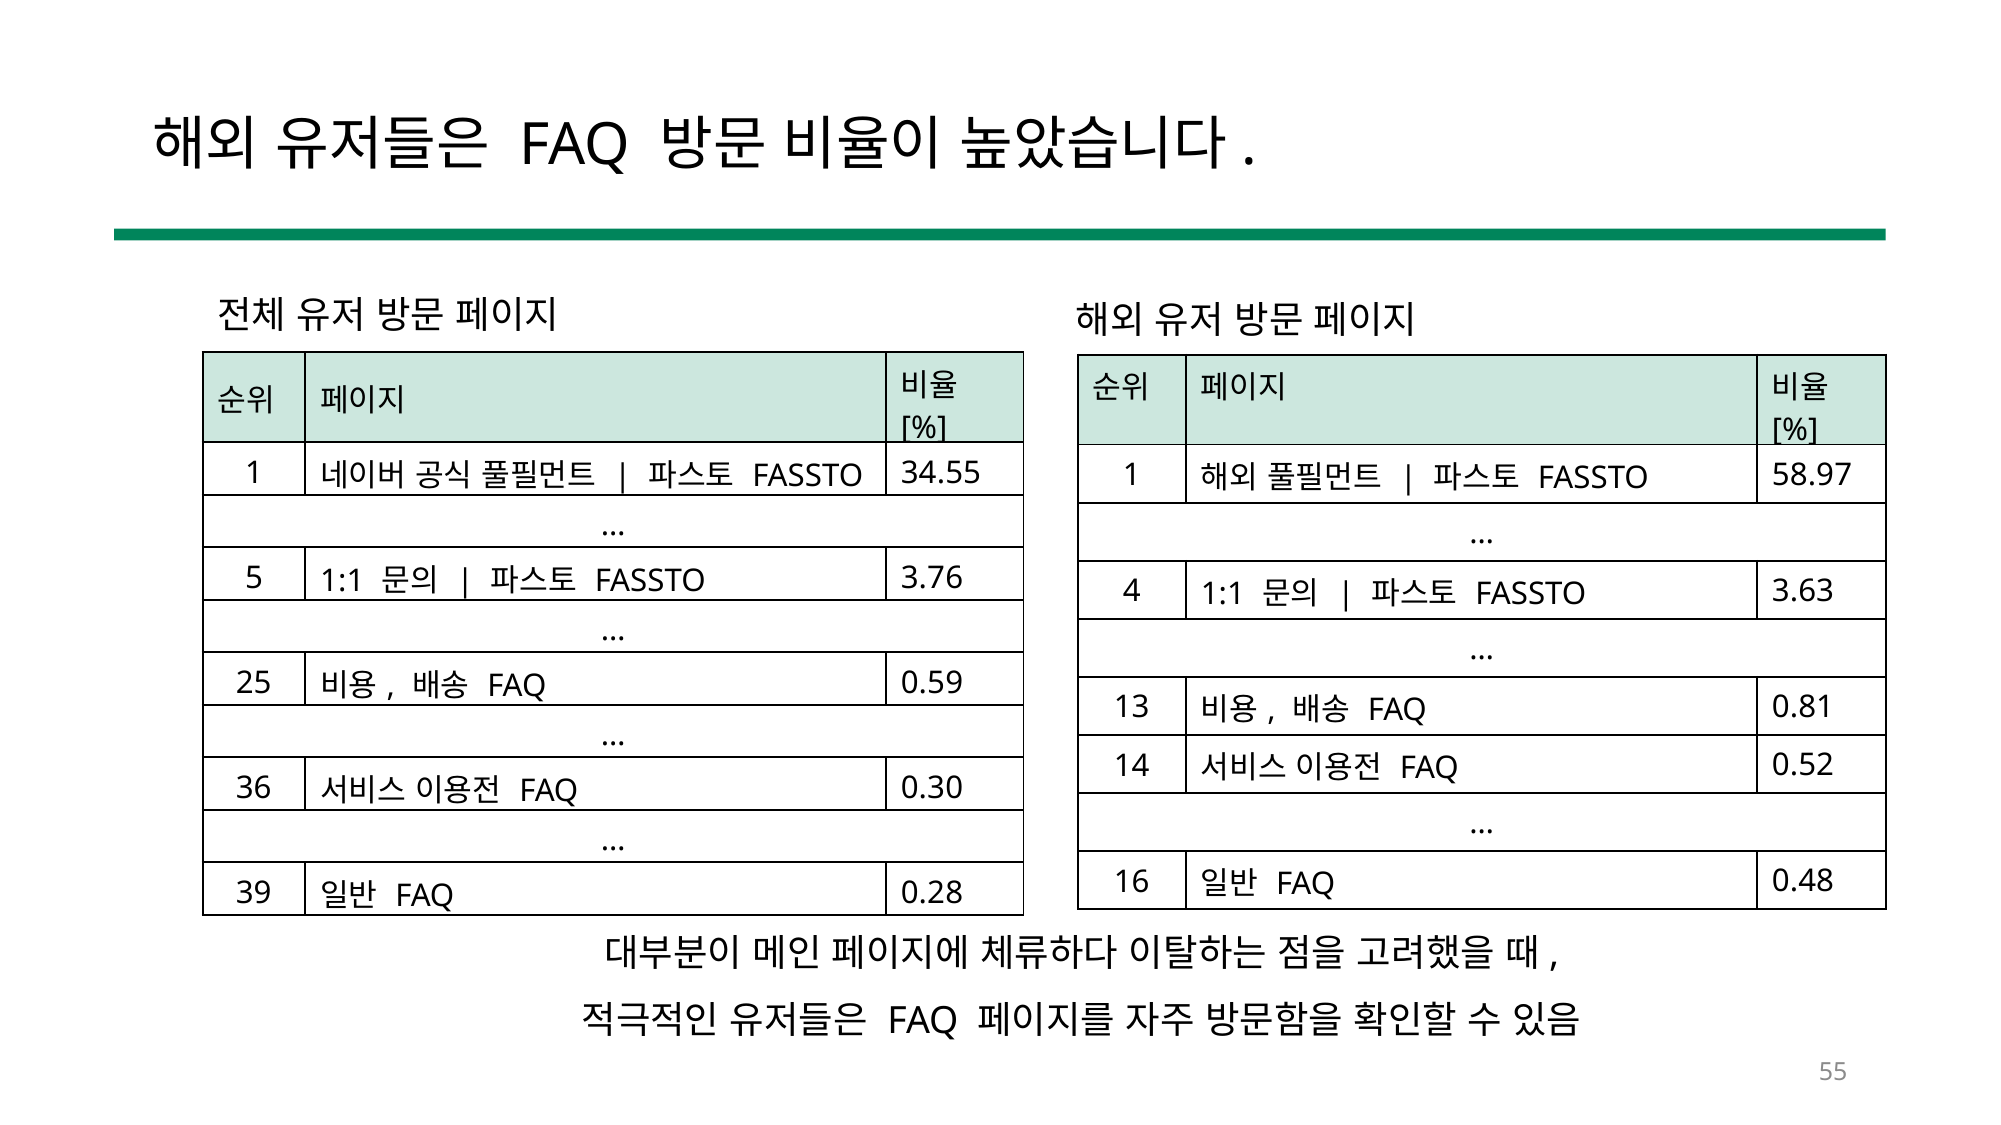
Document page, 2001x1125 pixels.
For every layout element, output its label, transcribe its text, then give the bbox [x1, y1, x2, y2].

table_cell … [204, 601, 1023, 651]
table_cell 25 [204, 653, 304, 704]
table_cell 0.48 [1758, 852, 1885, 908]
table_cell 34.55 [887, 443, 1023, 494]
text_box [113, 228, 1887, 241]
table_header 순위 [204, 353, 304, 441]
table_cell 네이버 공식 풀필먼트 | 파스토 FASSTO [306, 443, 885, 494]
table_cell … [204, 706, 1023, 756]
table_cell 3.76 [887, 548, 1023, 599]
text_box 해외 유저 방문 페이지 [1060, 288, 1765, 349]
table_cell 58.97 [1758, 445, 1885, 502]
table_cell 1 [1079, 445, 1185, 502]
table_cell 0.30 [887, 758, 1023, 809]
table_cell 0.52 [1758, 736, 1885, 792]
table_cell 4 [1079, 562, 1185, 618]
table_cell 39 [204, 863, 304, 914]
table_cell 서비스 이용전 FAQ [1187, 736, 1756, 792]
table_cell … [204, 496, 1023, 546]
table_header 순위 [1079, 356, 1185, 444]
table_cell 3.63 [1758, 562, 1885, 618]
table_header 페이지 [306, 353, 885, 441]
table_cell 1 [204, 443, 304, 494]
slide_number 55 [1412, 1049, 1863, 1103]
table_cell … [1079, 794, 1885, 850]
text_box 대부분이 메인 페이지에 체류하다 이탈하는 점을 고려했을 때, 적극적인 유저들은 FAQ 페이지를 자주 방문함을 확인할 수 있음 [301, 898, 1863, 1049]
table_header 비율[%] [887, 353, 1023, 441]
text_box 전체 유저 방문 페이지 [202, 283, 906, 344]
table_cell 비용, 배송 FAQ [1187, 678, 1756, 734]
table_cell … [1079, 504, 1885, 560]
table_cell 36 [204, 758, 304, 809]
table_cell 13 [1079, 678, 1185, 734]
table_cell 16 [1079, 852, 1185, 898]
table_cell 서비스 이용전 FAQ [306, 758, 885, 809]
table_cell 0.81 [1758, 678, 1885, 734]
table_cell 0.59 [887, 653, 1023, 704]
table_cell 해외 풀필먼트 | 파스토 FASSTO [1187, 445, 1756, 502]
table_cell … [1079, 620, 1885, 676]
table_cell 1:1 문의 | 파스토 FASSTO [1187, 562, 1756, 618]
table_cell 1:1 문의 | 파스토 FASSTO [306, 548, 885, 599]
table_cell 일반 FAQ [306, 863, 885, 898]
table_cell 0.28 [887, 863, 1023, 898]
table_header 비율[%] [1758, 356, 1885, 444]
title 해외 유저들은 FAQ 방문 비율이 높았습니다. [137, 84, 1863, 208]
table_cell 비용, 배송 FAQ [306, 653, 885, 704]
table_cell 5 [204, 548, 304, 599]
table_cell 14 [1079, 736, 1185, 792]
table_header 페이지 [1187, 356, 1756, 444]
table_cell … [204, 811, 1023, 861]
table_cell 일반 FAQ [1187, 852, 1756, 898]
